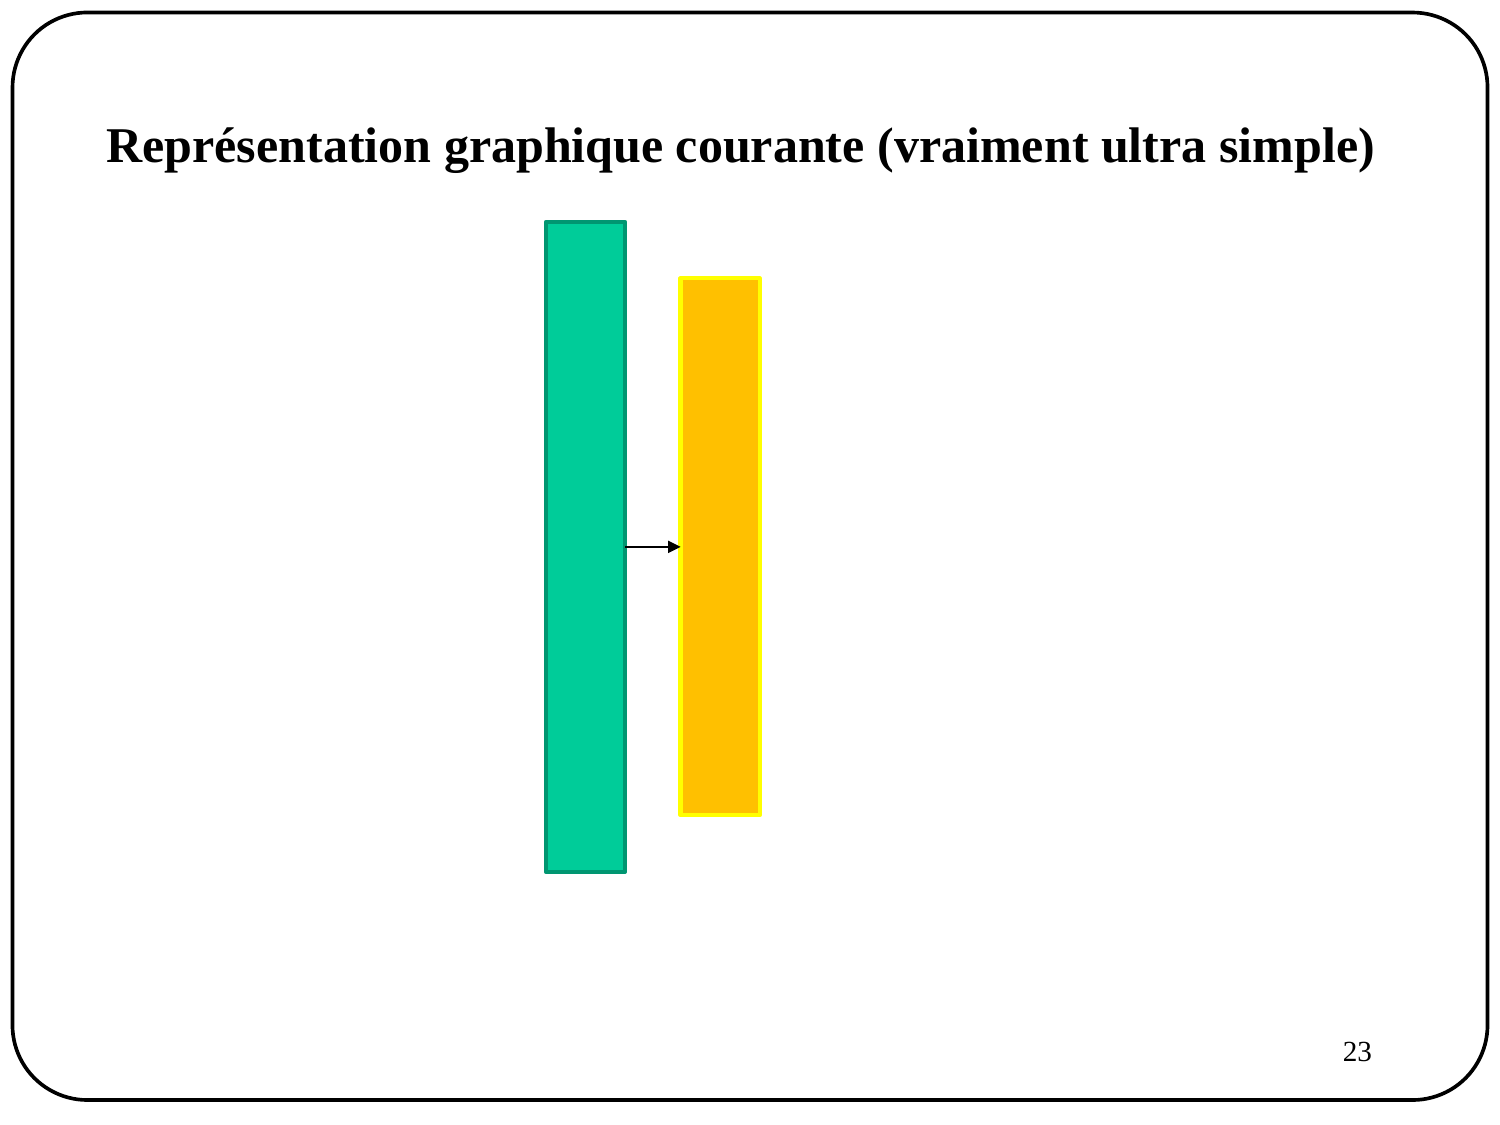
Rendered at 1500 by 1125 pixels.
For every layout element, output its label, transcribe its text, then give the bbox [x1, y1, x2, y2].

text_box [544, 220, 627, 874]
text_box [678, 276, 762, 817]
text_box Représentation graphique courante (vraiment ultra simple) [91, 104, 1391, 180]
slide_number 23 [1074, 1024, 1388, 1101]
